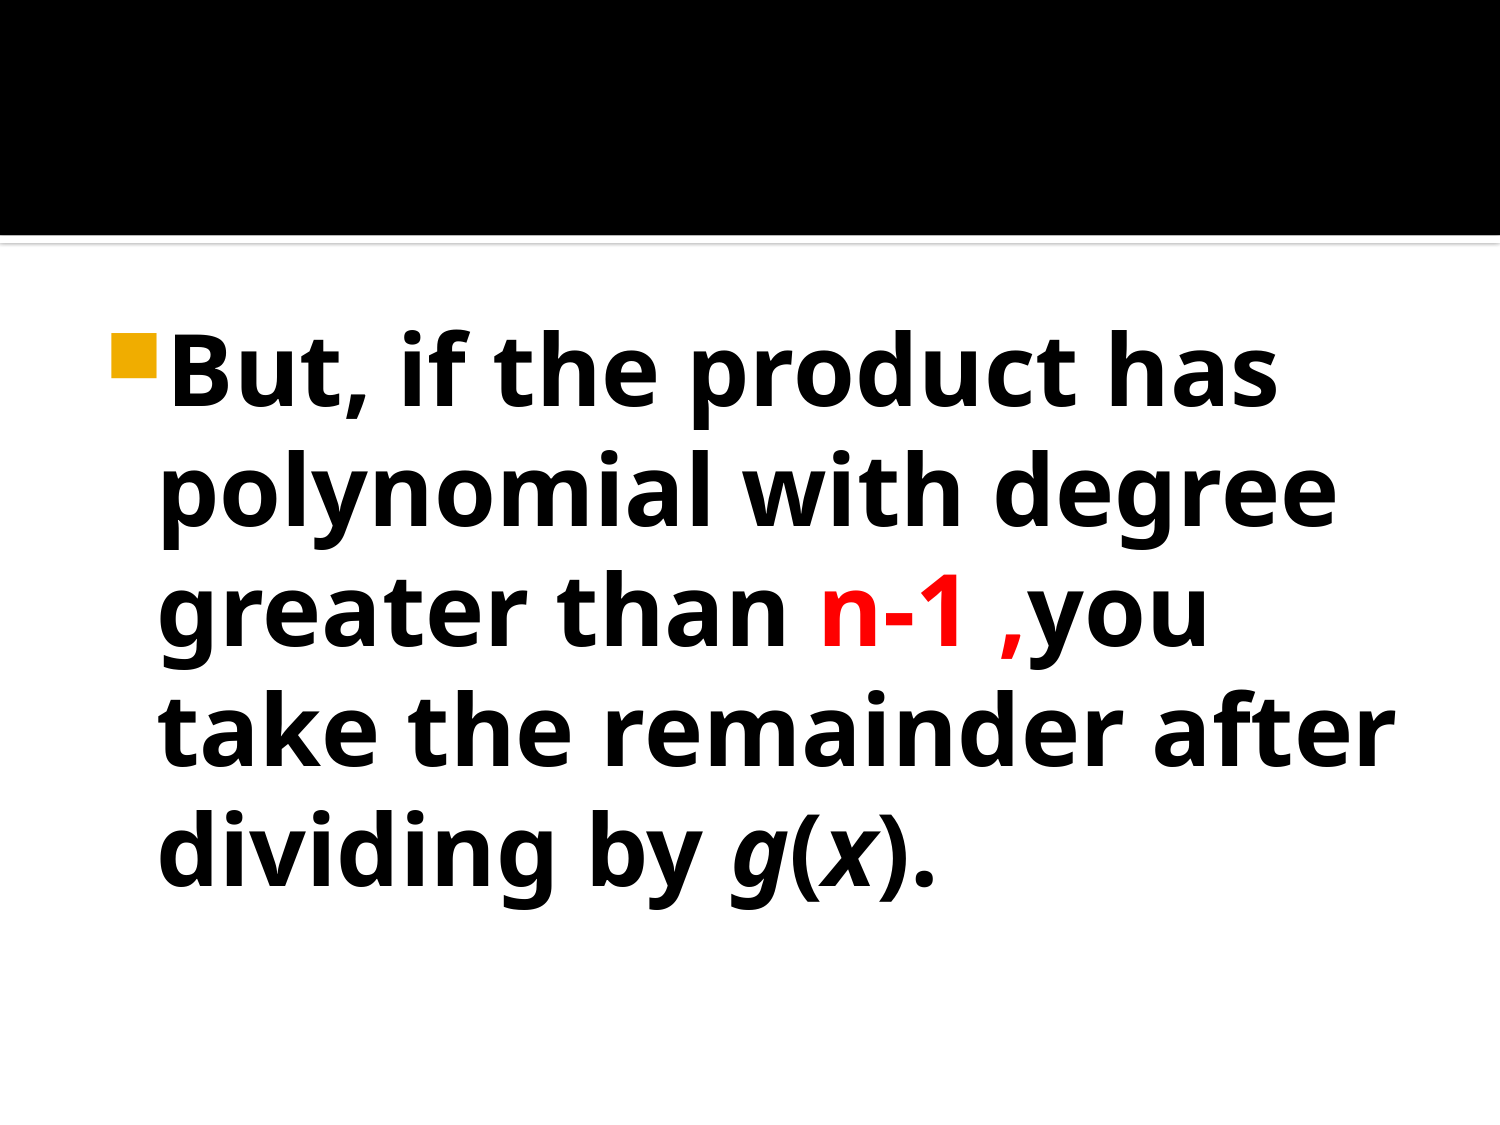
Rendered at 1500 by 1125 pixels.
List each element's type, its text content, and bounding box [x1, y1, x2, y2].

list But, if the product has polynomial with degree greater than n-1 ,you take the remainder after dividing by g(x). [75, 291, 1425, 1050]
